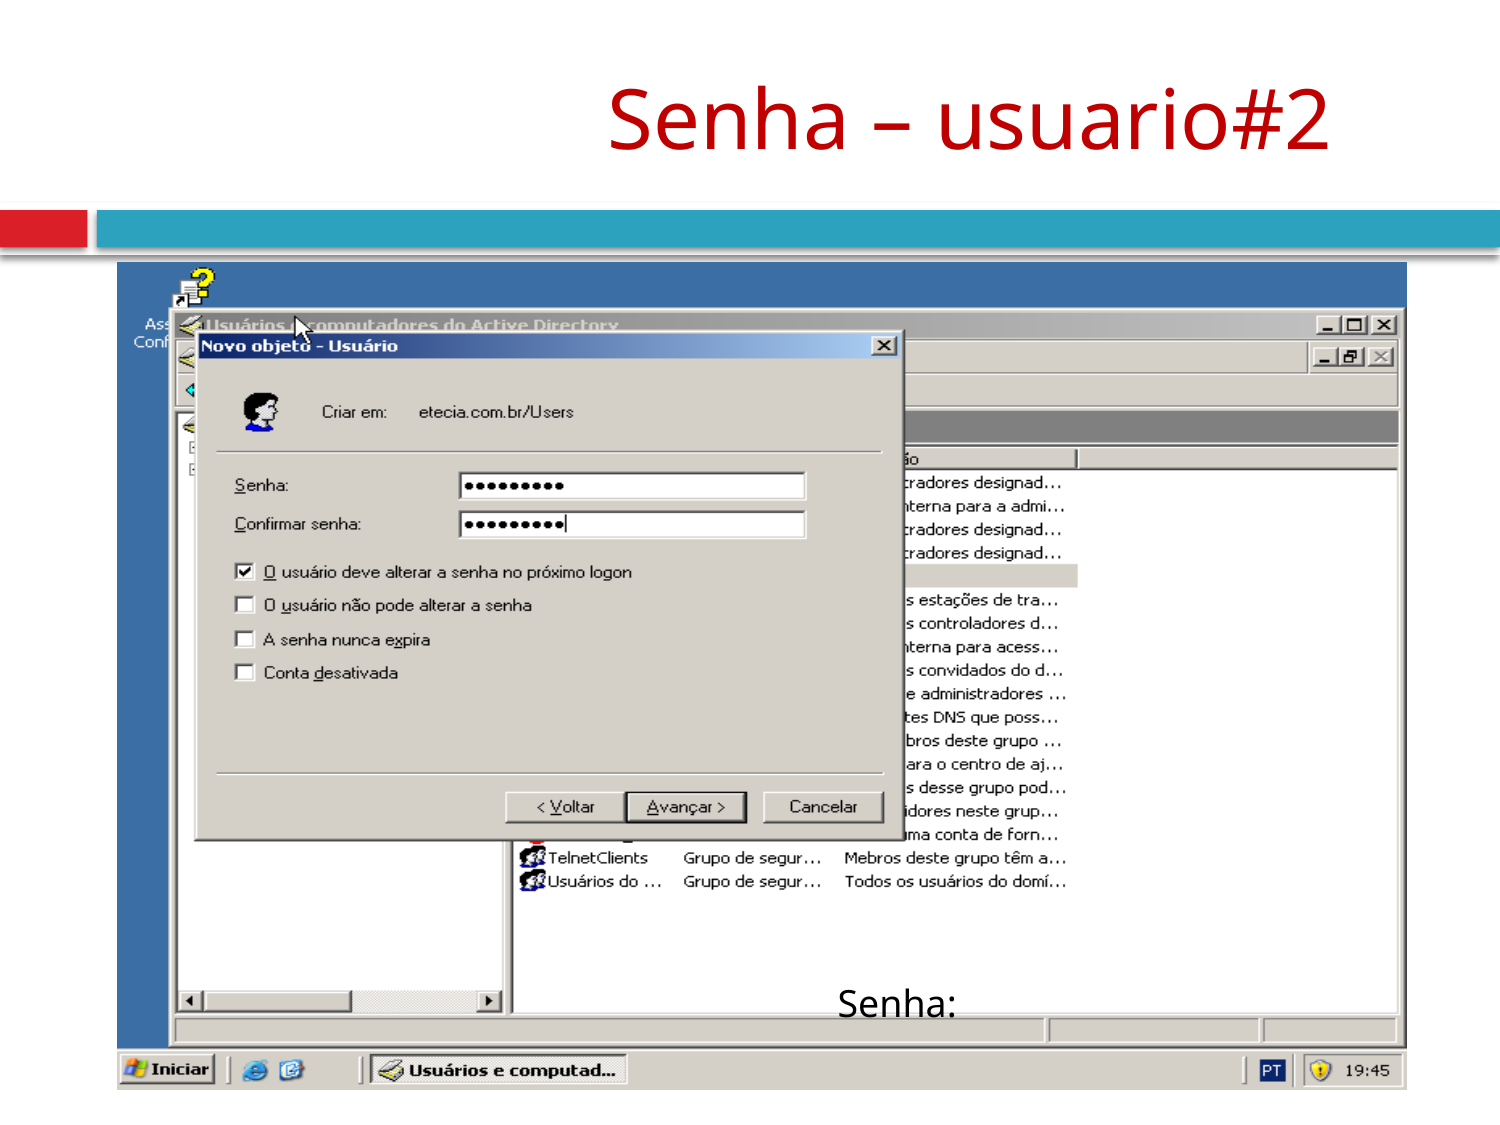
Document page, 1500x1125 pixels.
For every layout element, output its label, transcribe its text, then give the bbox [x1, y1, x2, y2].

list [116, 262, 1407, 1091]
title Senha – usuario#2 [527, 35, 1348, 198]
